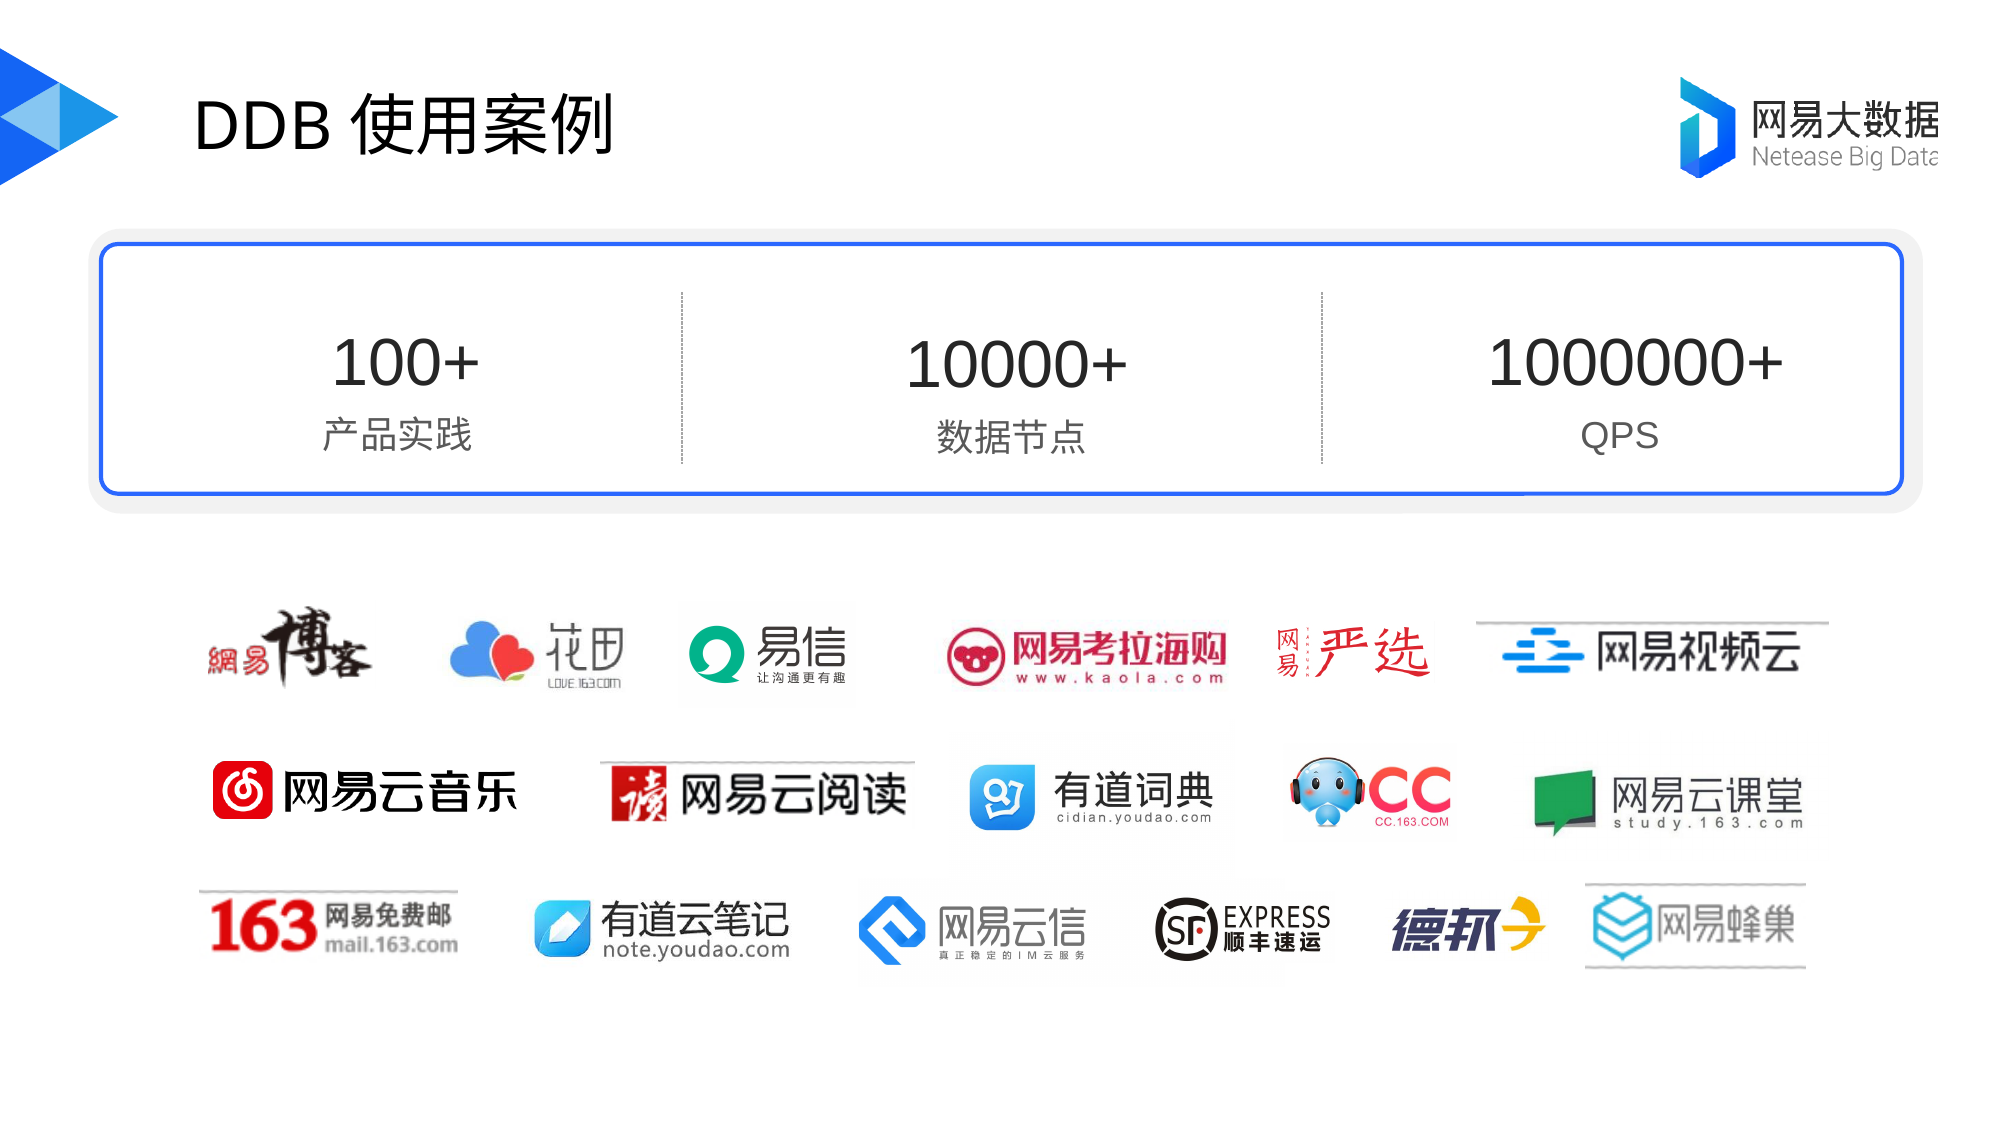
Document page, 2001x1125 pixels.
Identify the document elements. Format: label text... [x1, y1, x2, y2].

text_box 100+ [225, 271, 587, 407]
text_box 产品实践 [291, 407, 512, 464]
picture [1679, 77, 1938, 178]
picture [199, 889, 458, 964]
text_box [88, 228, 1923, 514]
picture [213, 761, 517, 819]
picture [1513, 731, 1829, 861]
text_box 数据节点 [901, 406, 1122, 467]
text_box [458, 819, 1806, 1032]
picture [934, 584, 1235, 883]
picture [1271, 621, 1435, 684]
picture [1283, 743, 1457, 842]
picture [1476, 621, 1829, 684]
picture [600, 760, 915, 829]
picture [420, 577, 856, 710]
text_box [100, 244, 1902, 494]
text_box 10000+ [837, 273, 1199, 408]
text_box 1000000+ [1456, 271, 1818, 407]
text_box DDB使用案例 [177, 38, 983, 217]
text_box QPS [1509, 403, 1731, 463]
picture [208, 600, 376, 689]
